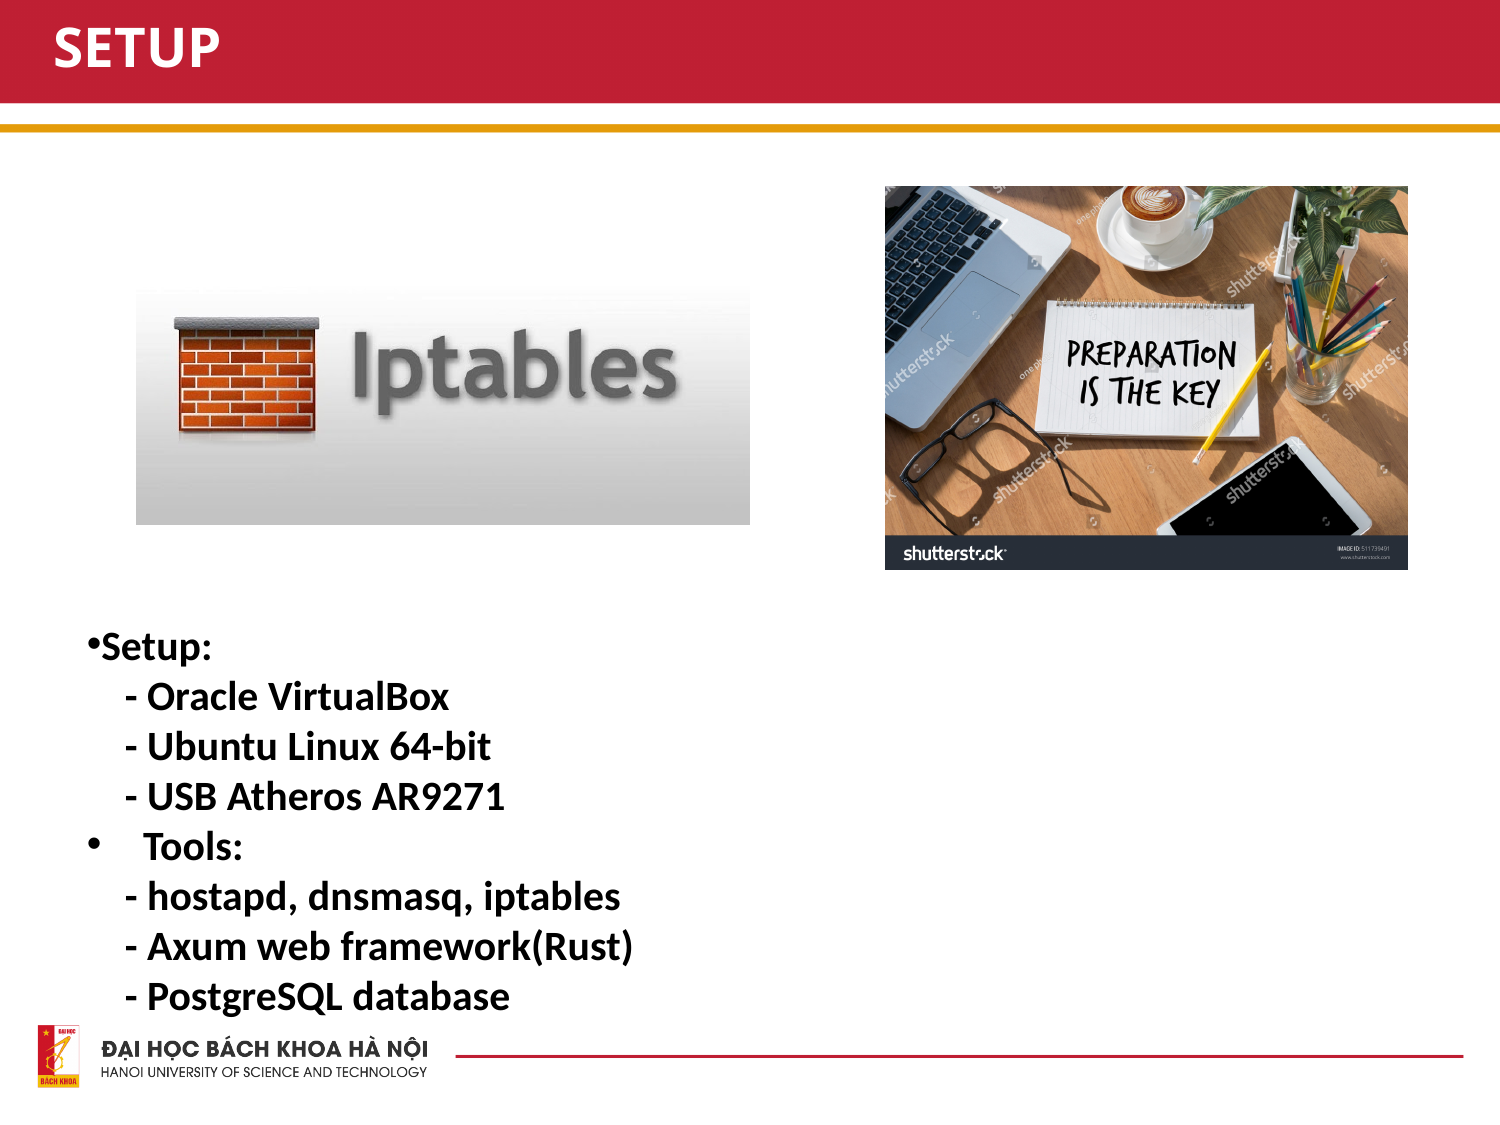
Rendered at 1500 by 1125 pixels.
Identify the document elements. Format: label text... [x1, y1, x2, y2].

picture [0, 0, 1500, 1125]
text_box Setup: - Oracle VirtualBox - Ubuntu Linux 64-bit - USB Atheros AR9271 Tools: - hostapd, dnsmasq, iptables - Axum web framework(Rust) - PostgreSQL database [72, 611, 1428, 1027]
title SETUP [38, 12, 1462, 87]
